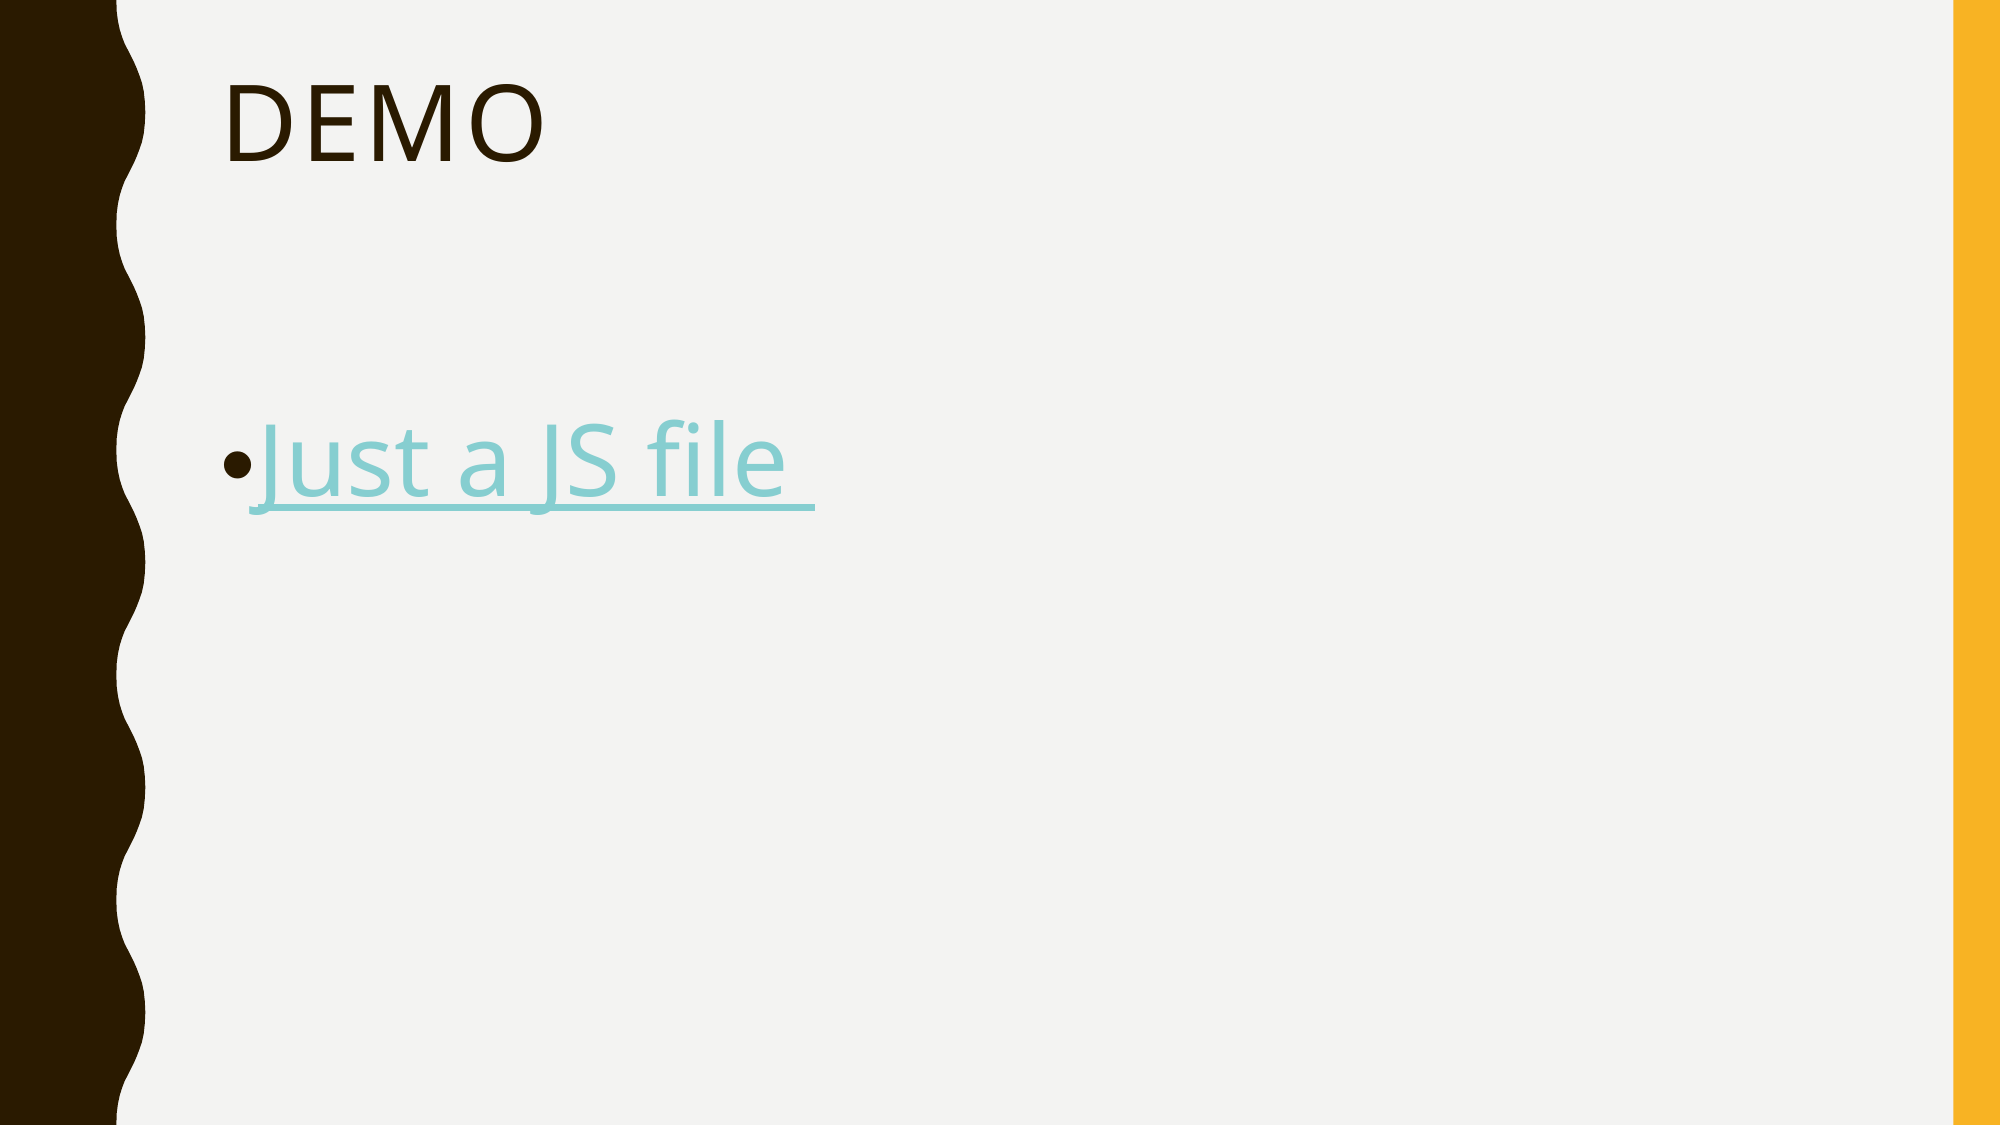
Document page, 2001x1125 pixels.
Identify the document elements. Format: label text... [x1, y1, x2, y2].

list Just a JS file [205, 375, 1875, 965]
title DEMO [205, 62, 1875, 308]
